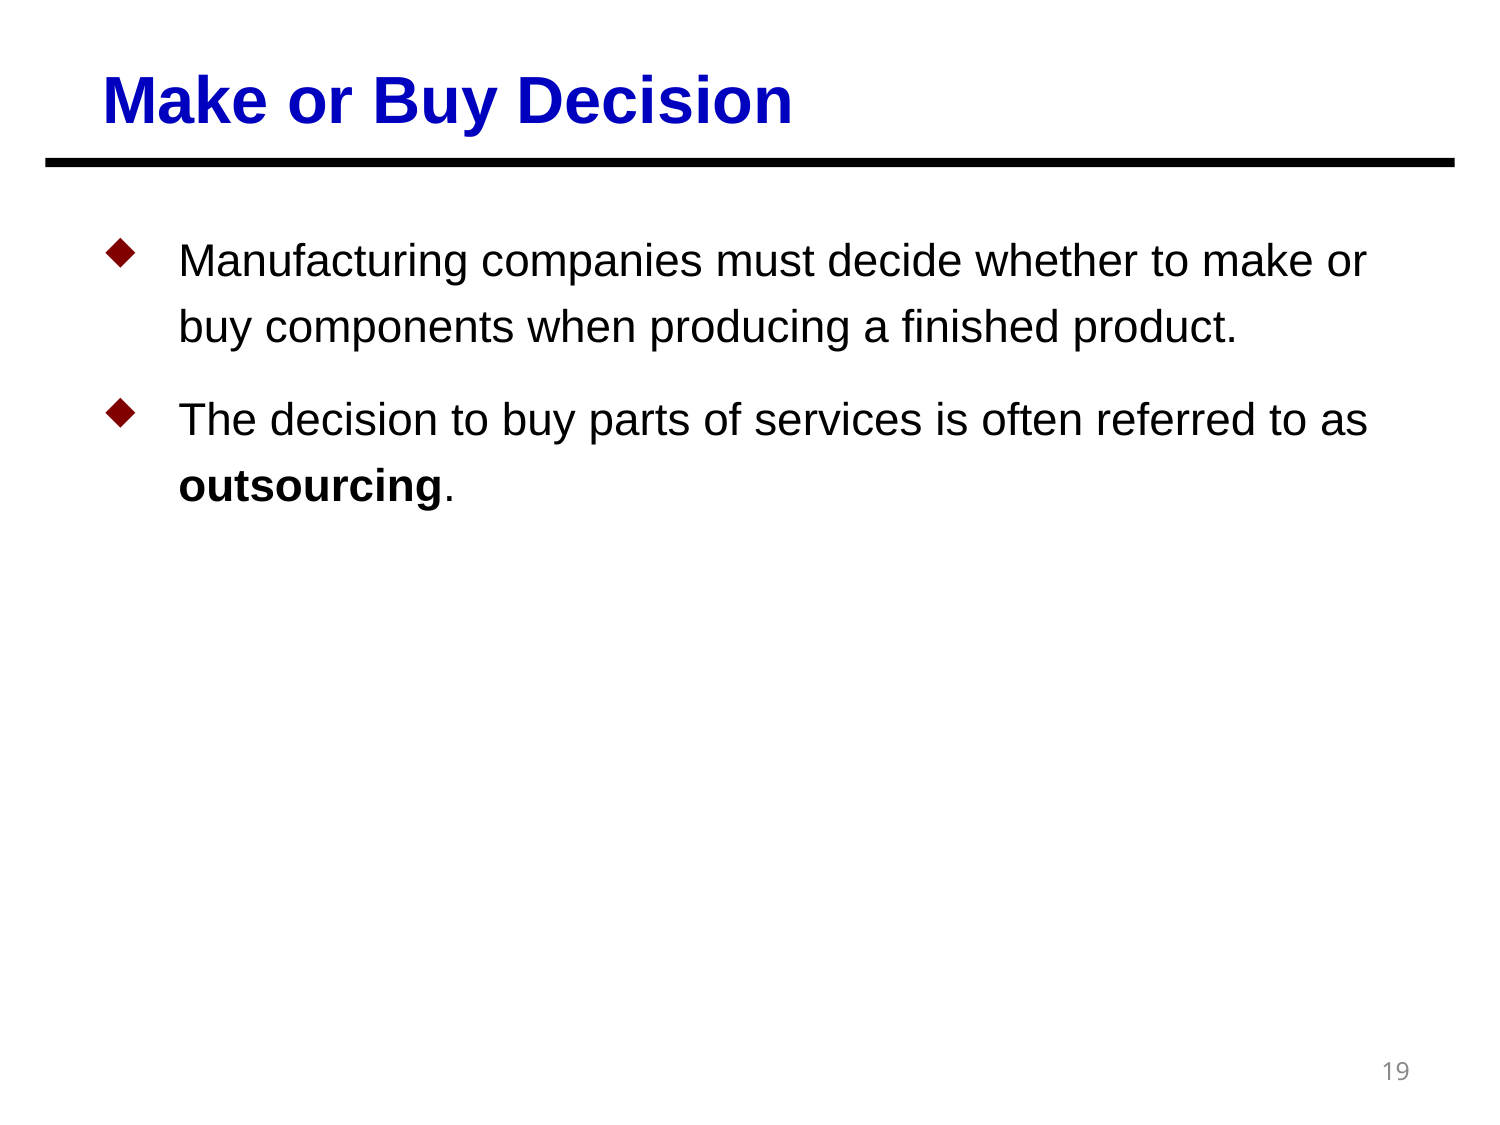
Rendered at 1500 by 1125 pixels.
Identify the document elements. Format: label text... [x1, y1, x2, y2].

text_box Make or Buy Decision [87, 50, 1450, 142]
list Manufacturing companies must decide whether to make or buy components when producing a finished product. The decision to buy parts of services is often referred to as outsourcing. [87, 212, 1413, 1038]
slide_number 19 [1074, 1042, 1425, 1103]
